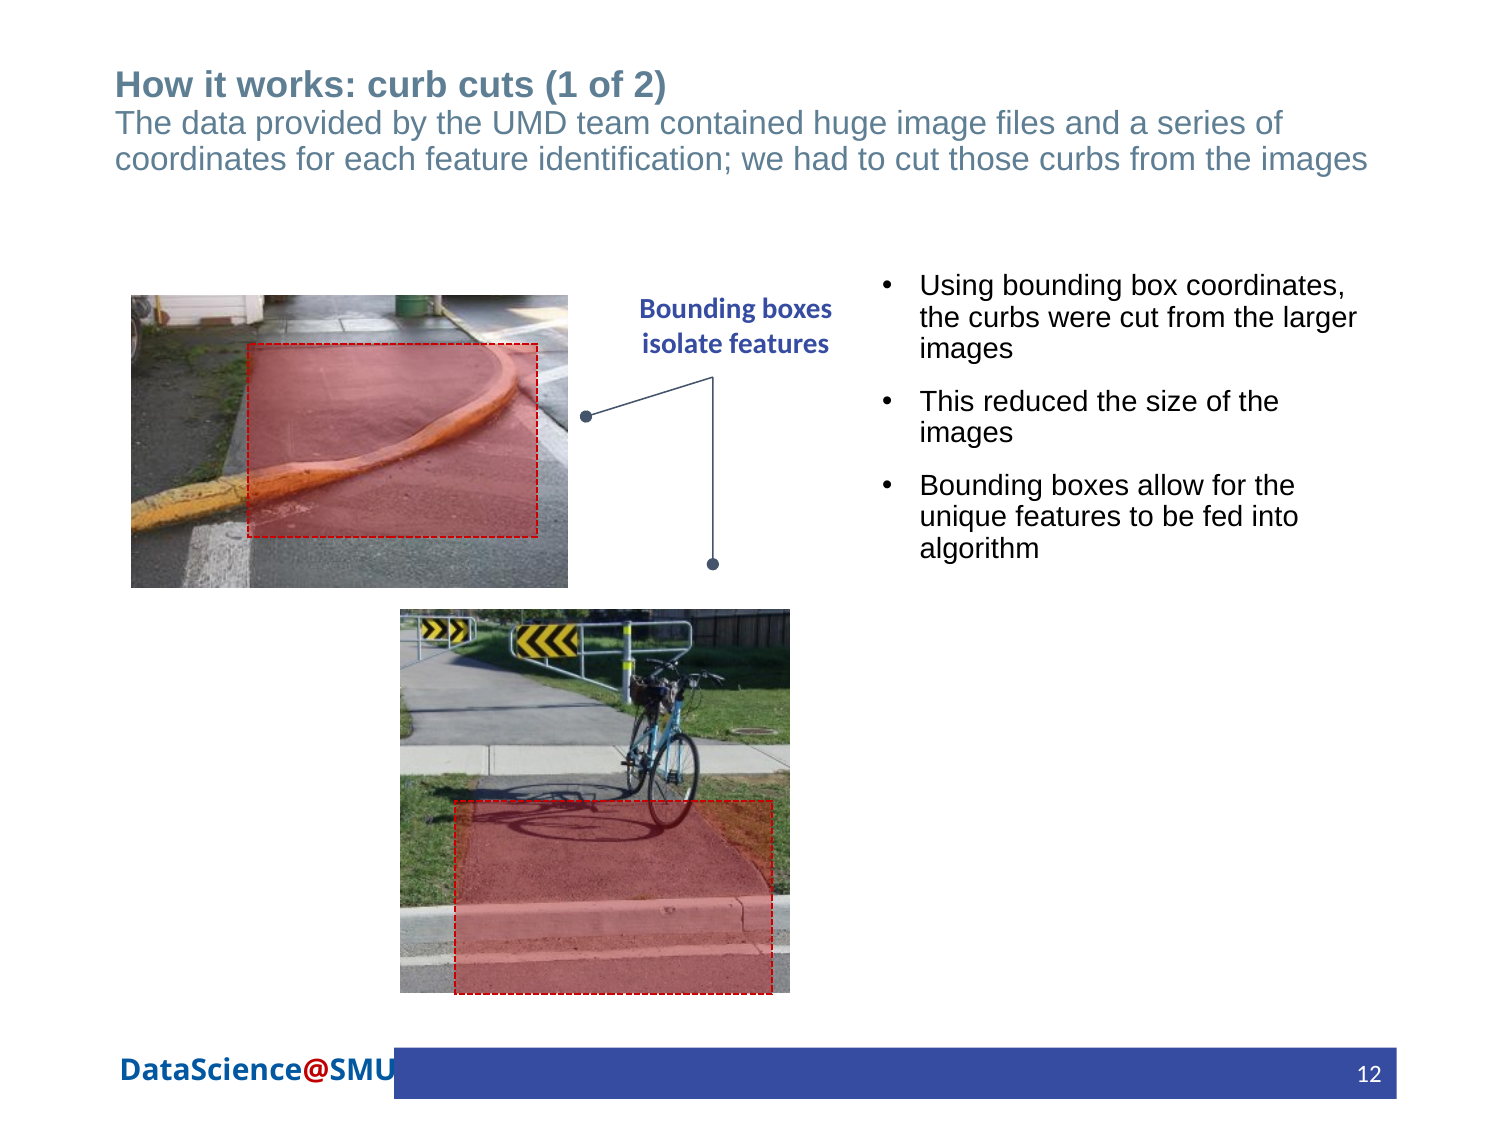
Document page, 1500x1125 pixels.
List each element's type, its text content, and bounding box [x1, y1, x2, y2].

list Using bounding box coordinates, the curbs were cut from the larger images This reduced the size of the images Bounding boxes allow for the unique features to be fed into algorithm [866, 263, 1397, 1013]
picture [131, 295, 568, 588]
title How it works: curb cuts (1 of 2) The data provided by the UMD team contained huge image files and a series of coordinates for each feature identification; we had to cut those curbs from the images [99, 53, 1397, 186]
picture [399, 609, 790, 993]
text_box [579, 377, 712, 423]
text_box [706, 377, 720, 571]
slide_number 12 [1059, 1042, 1397, 1103]
text_box Bounding boxes isolate features [613, 289, 859, 360]
